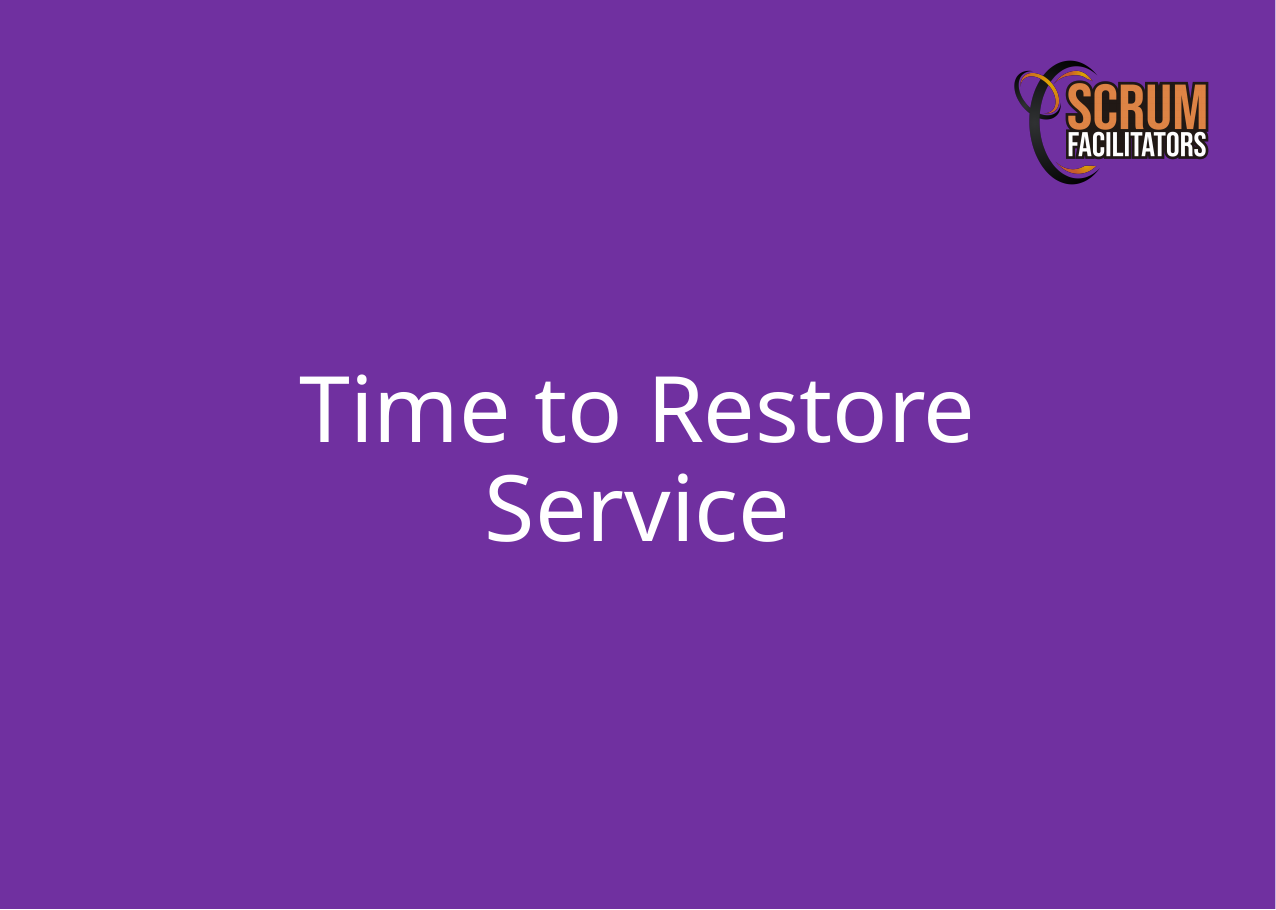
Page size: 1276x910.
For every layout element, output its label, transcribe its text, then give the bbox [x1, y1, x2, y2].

picture [1011, 57, 1211, 187]
list Time to Restore Service [132, 291, 1143, 618]
